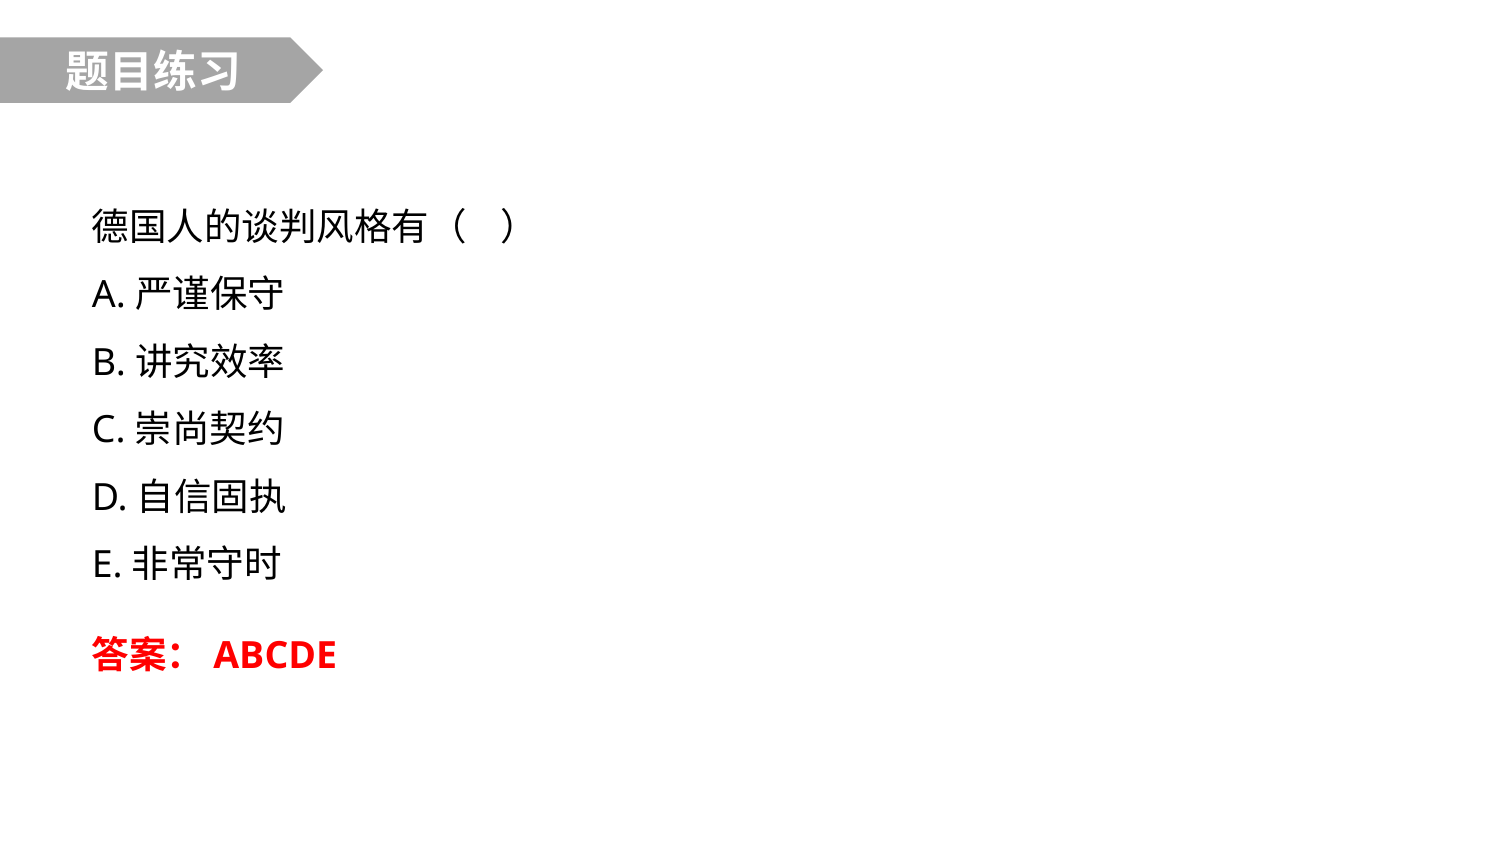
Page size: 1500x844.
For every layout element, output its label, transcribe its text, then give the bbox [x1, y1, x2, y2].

text_box 德国人的谈判风格有（ ） A.严谨保守 B.讲究效率 C.崇尚契约 D.自信固执 E.非常守时 [80, 174, 1431, 591]
text_box 答案：ABCDE [80, 602, 1377, 682]
text_box 题目练习 [0, 36, 325, 104]
